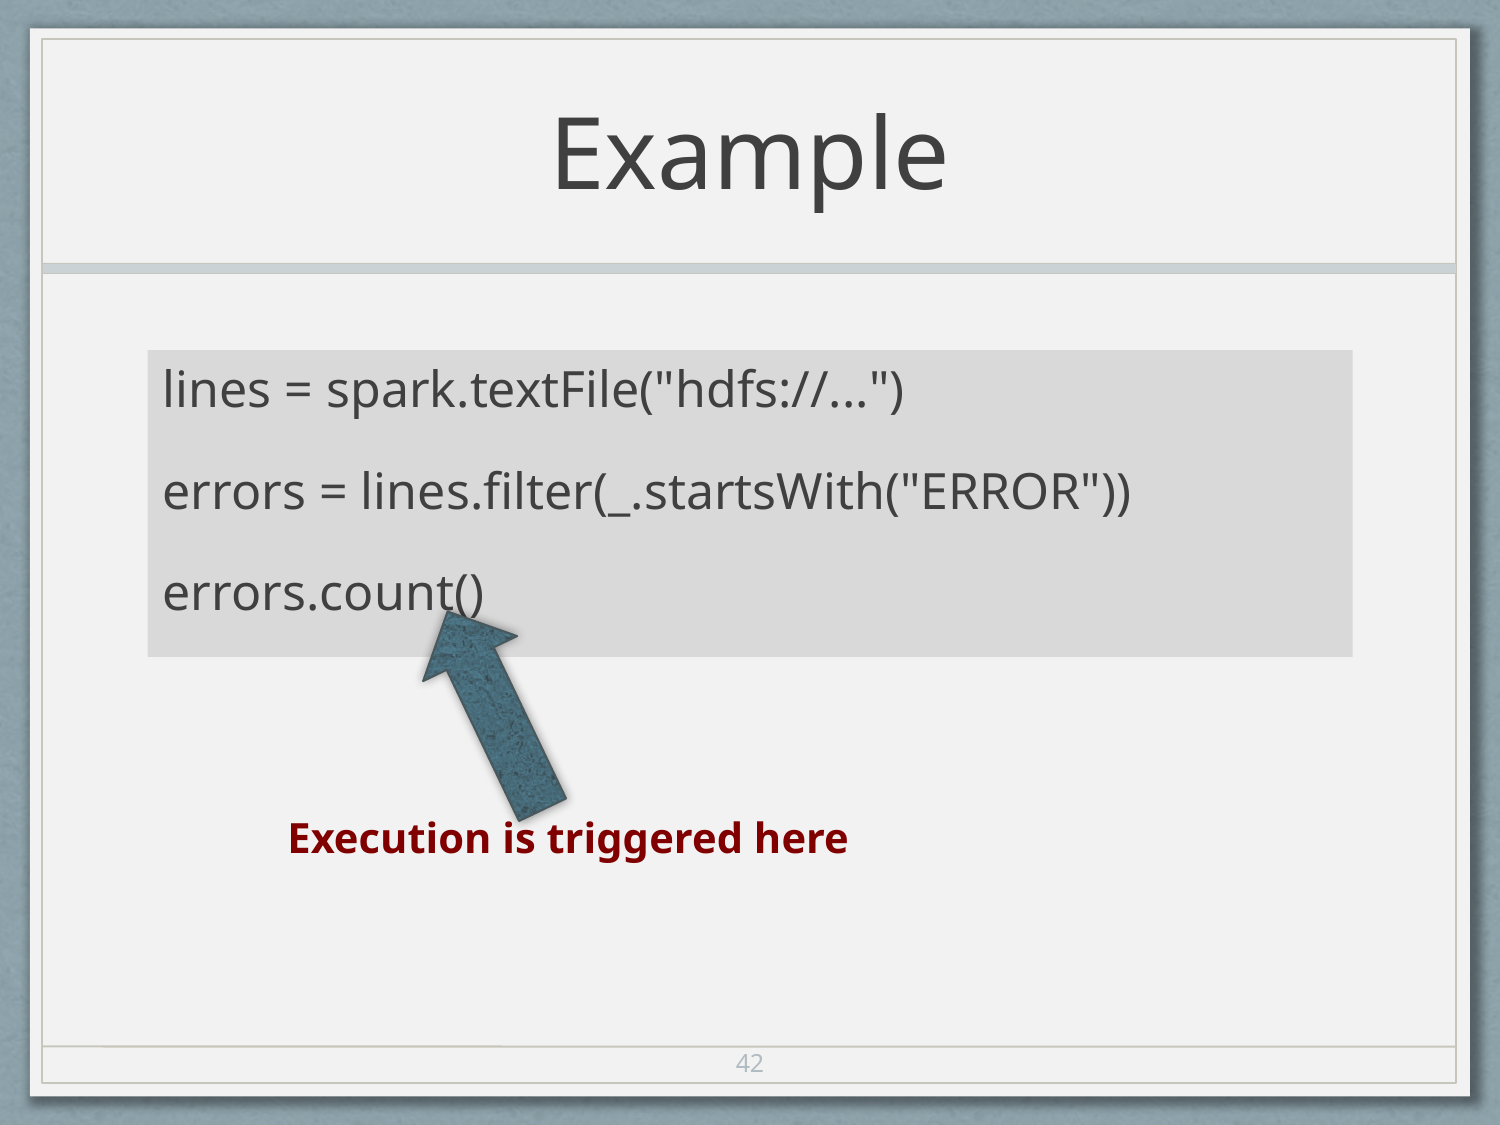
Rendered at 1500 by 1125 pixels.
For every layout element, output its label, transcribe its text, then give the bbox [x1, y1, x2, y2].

list lines = spark.textFile("hdfs://...") errors = lines.filter(_.startsWith("ERROR")) errors.count() [147, 350, 1353, 657]
title Example [147, 40, 1353, 260]
slide_number 42 [687, 1042, 813, 1088]
text_box Execution is triggered here [272, 803, 865, 869]
text_box [422, 610, 567, 803]
